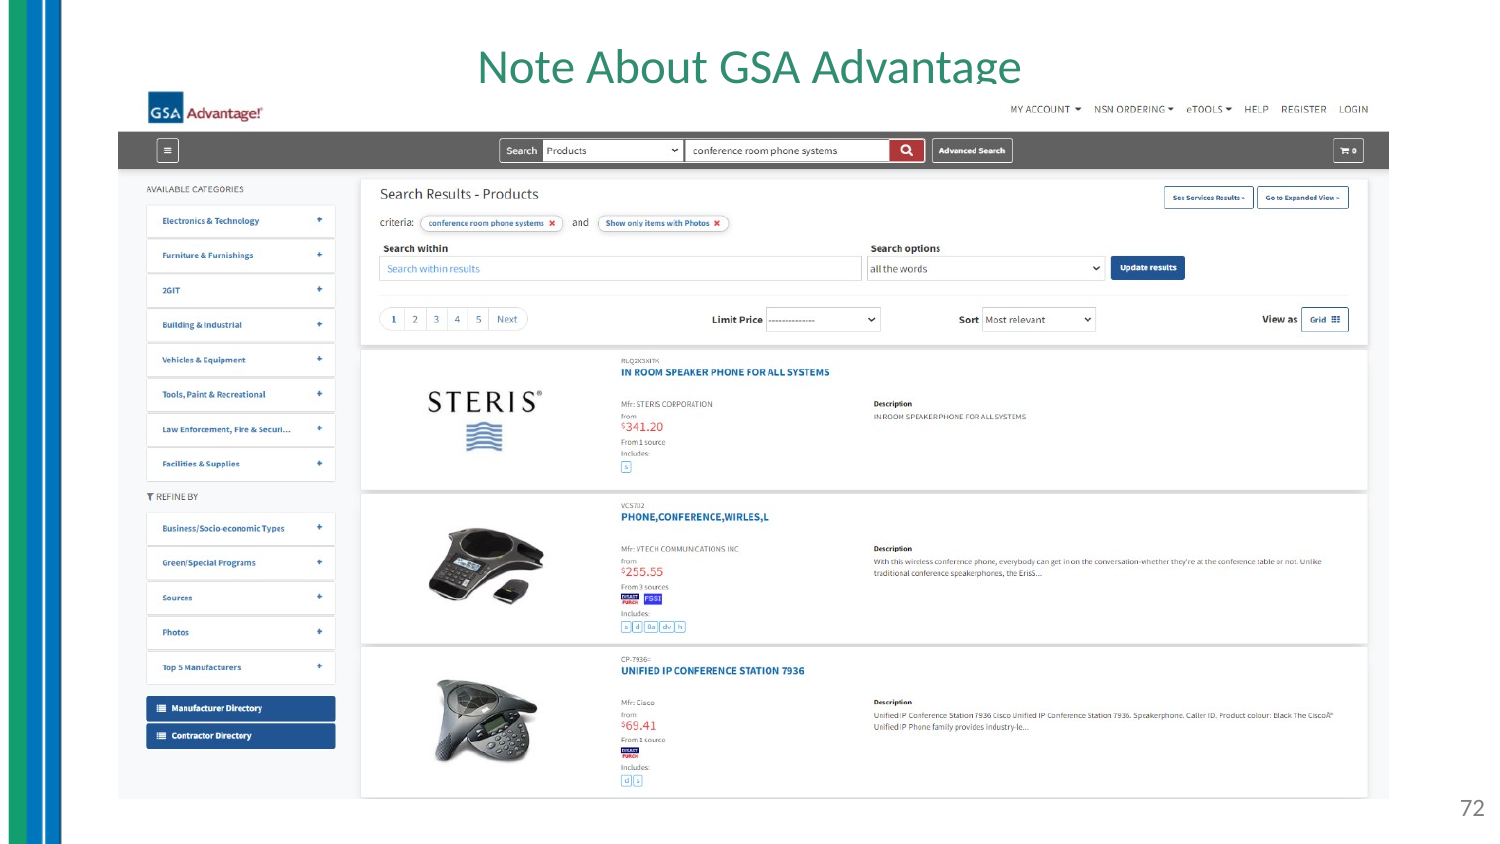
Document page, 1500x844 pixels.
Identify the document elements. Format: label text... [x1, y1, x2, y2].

title Note About GSA Advantage [75, 33, 1425, 102]
picture [29, 0, 1500, 844]
picture [0, 0, 26, 844]
